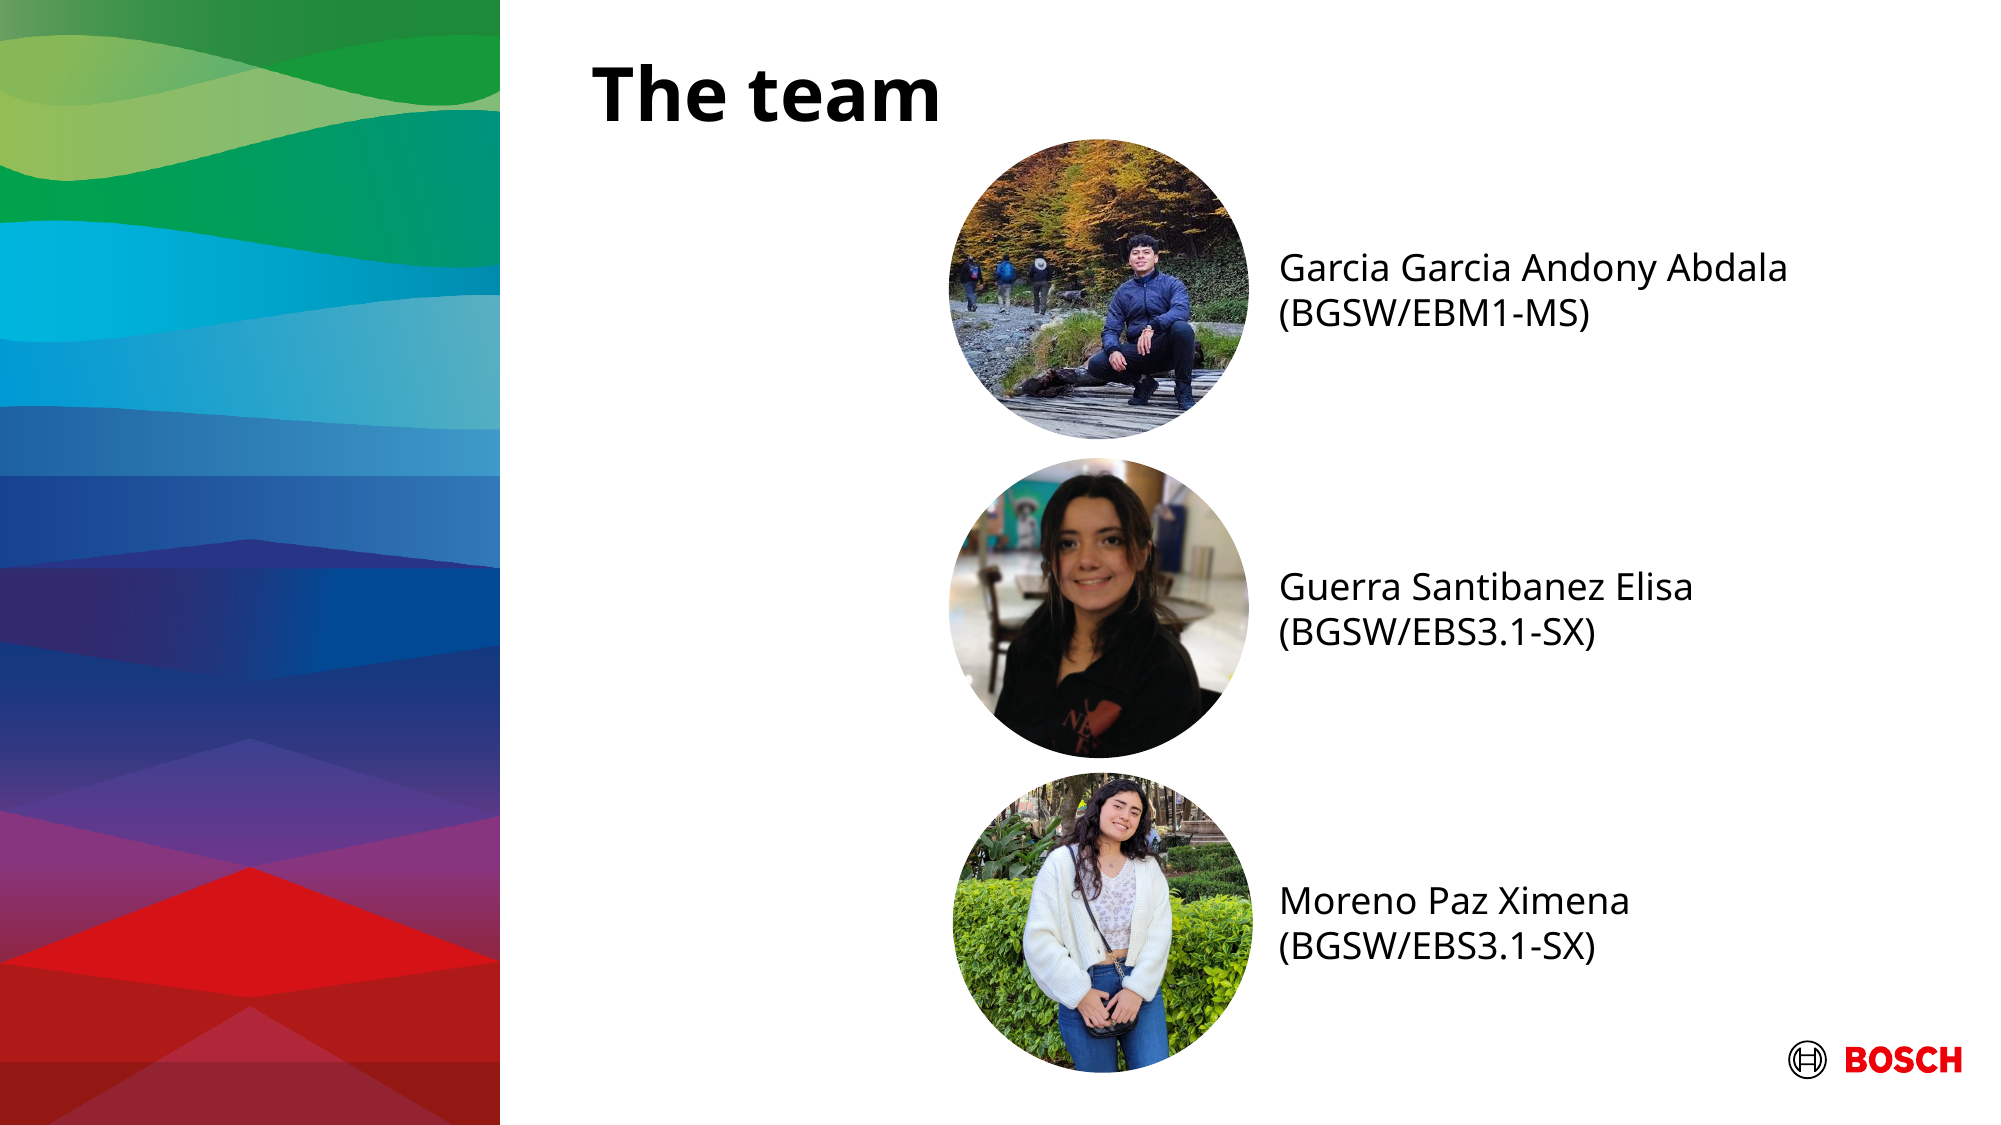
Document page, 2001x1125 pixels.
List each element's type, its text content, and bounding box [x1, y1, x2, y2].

picture [948, 458, 1249, 759]
text_box Garcia Garcia Andony Abdala (BGSW/EBM1-MS) [1264, 236, 1819, 341]
title The team [591, 52, 1199, 137]
picture [952, 772, 1253, 1073]
text_box Moreno Paz Ximena (BGSW/EBS3.1-SX) [1264, 869, 1819, 975]
picture [948, 139, 1249, 440]
text_box Guerra Santibanez Elisa (BGSW/EBS3.1-SX) [1264, 555, 1819, 660]
picture [0, 0, 500, 1125]
